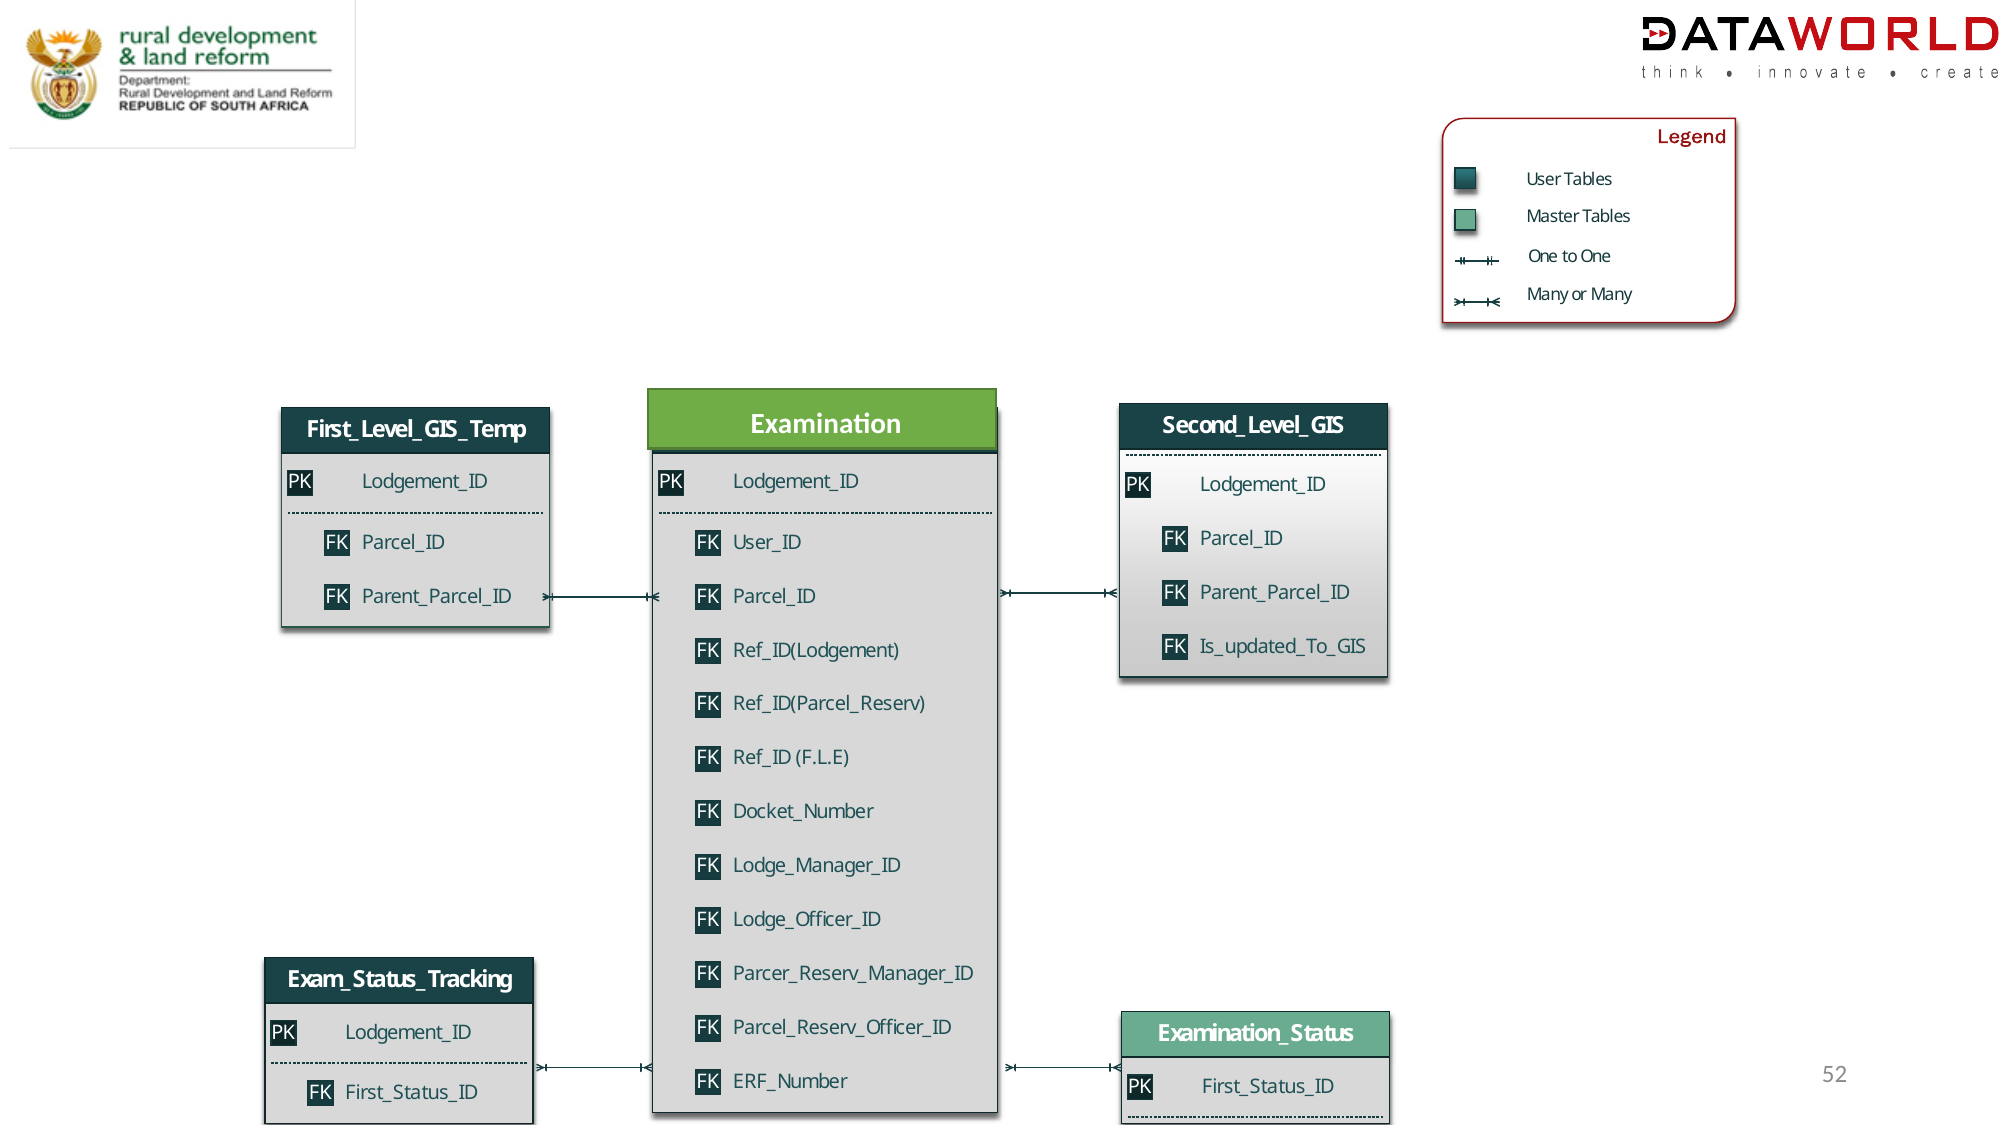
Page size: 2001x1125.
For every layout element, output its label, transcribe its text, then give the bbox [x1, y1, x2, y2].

slide_number 52 [1744, 1042, 1863, 1103]
picture [1640, 17, 2000, 82]
picture [9, 0, 1744, 1125]
